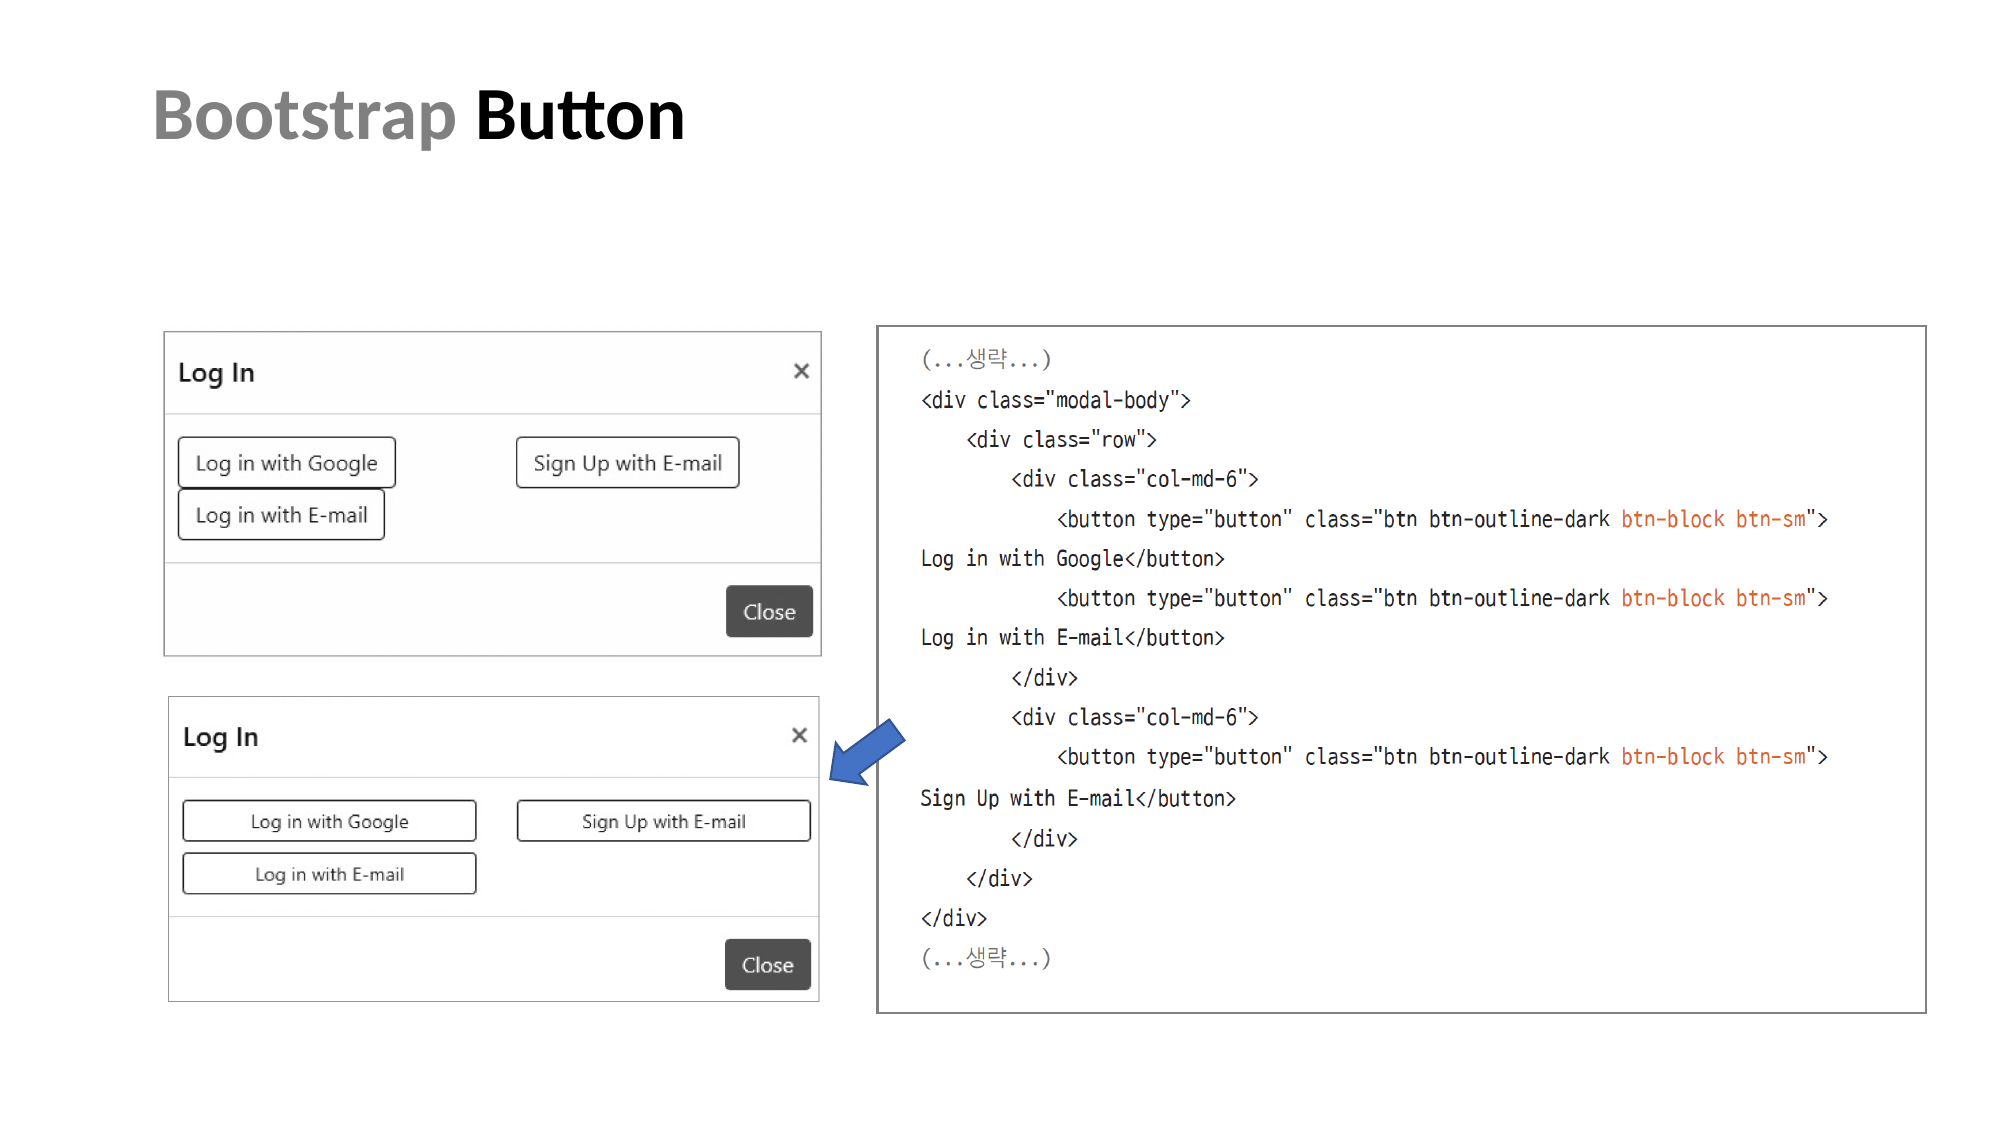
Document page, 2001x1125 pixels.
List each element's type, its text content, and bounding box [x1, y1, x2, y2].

title Bootstrap Button [137, 59, 1863, 172]
picture [158, 325, 825, 663]
text_box [876, 325, 1927, 1014]
picture [897, 336, 1897, 982]
text_box [829, 718, 897, 786]
picture [158, 690, 825, 1007]
